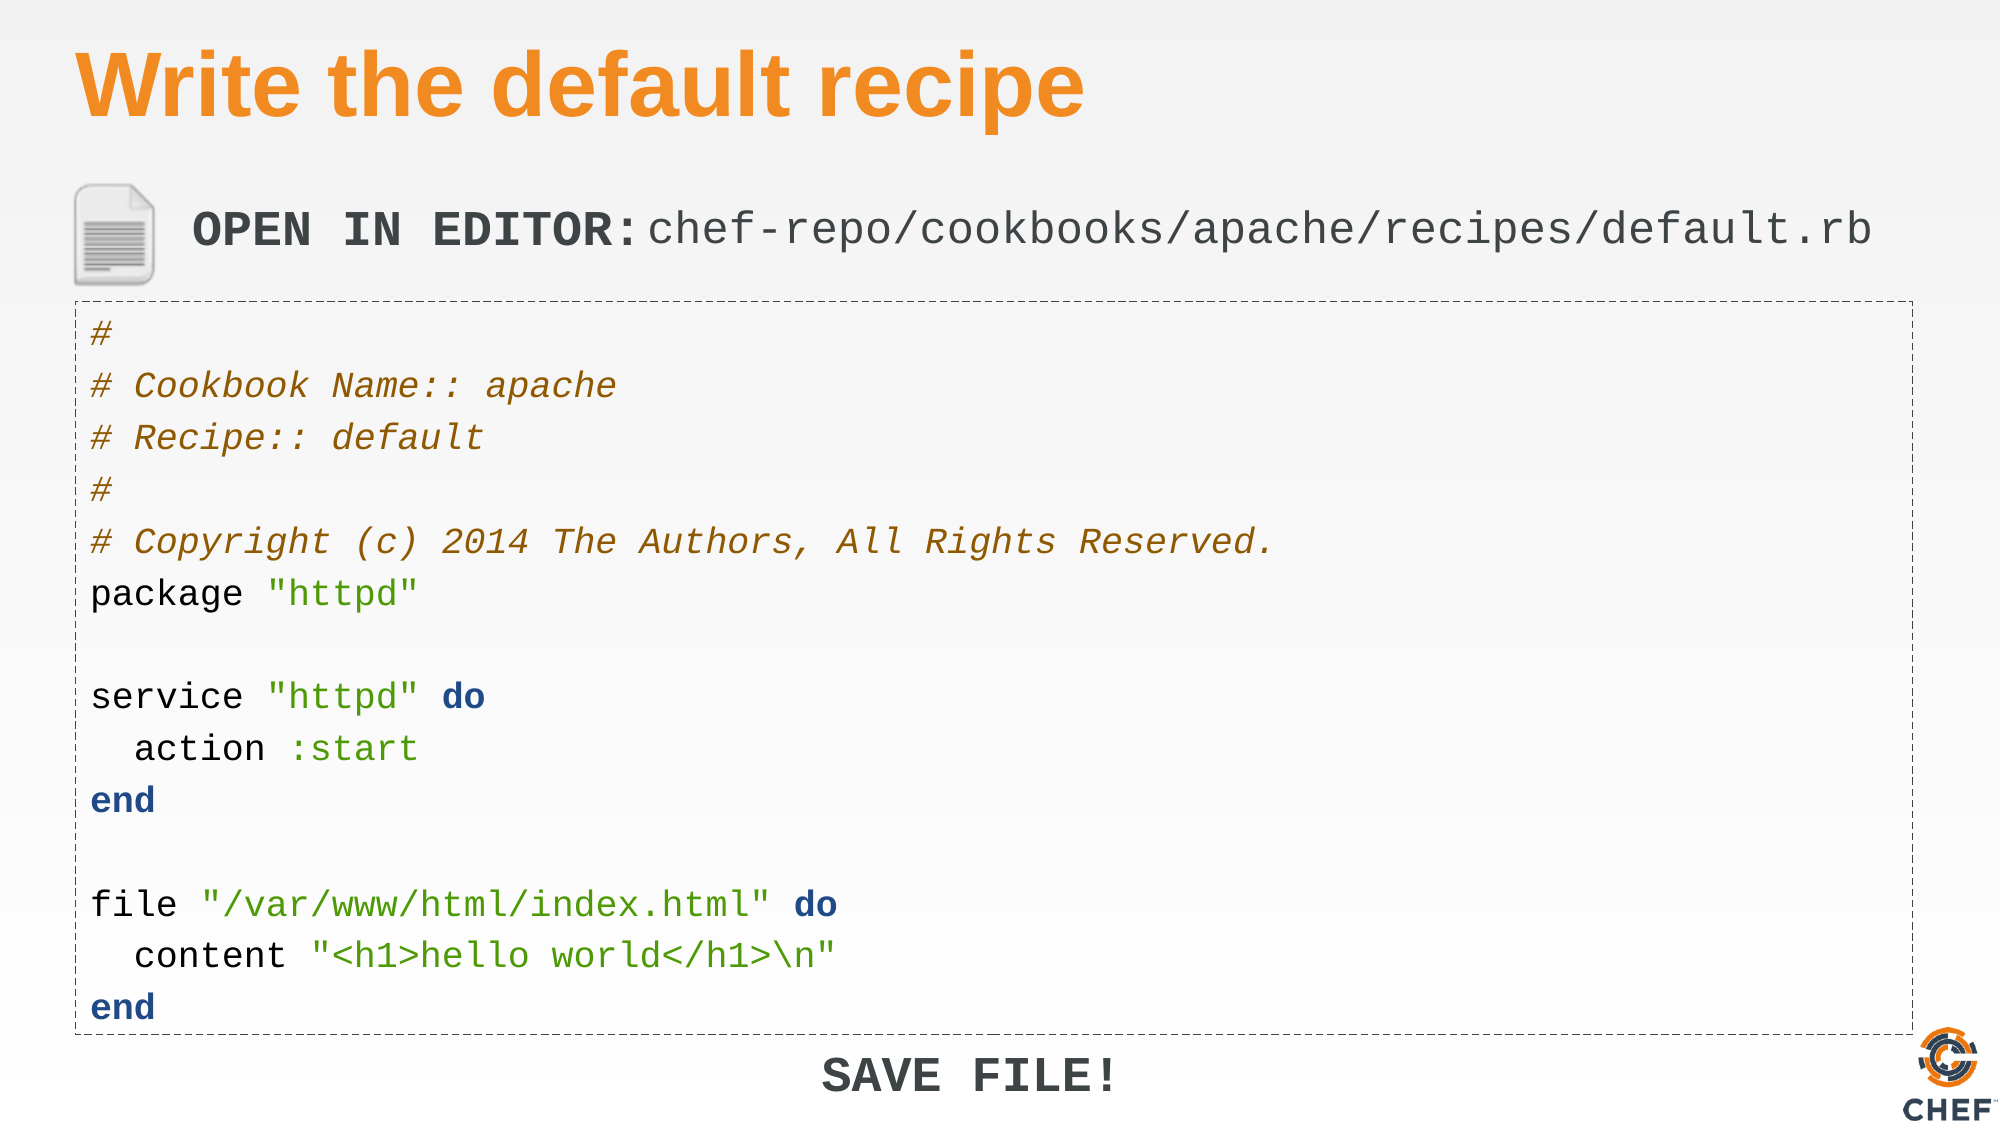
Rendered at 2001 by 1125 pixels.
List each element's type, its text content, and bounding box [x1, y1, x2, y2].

list # # Cookbook Name:: apache # Recipe:: default # # Copyright (c) 2014 The Authors, All Rights Reserved. package "httpd" service "httpd" do action :start end file "/var/www/html/index.html" do content "<h1>hello world</h1>\n" end [75, 301, 1913, 1035]
title Write the default recipe [75, 37, 1913, 140]
list chef-repo/cookbooks/apache/recipes/default.rb [647, 187, 1914, 263]
picture [1903, 1027, 1998, 1121]
